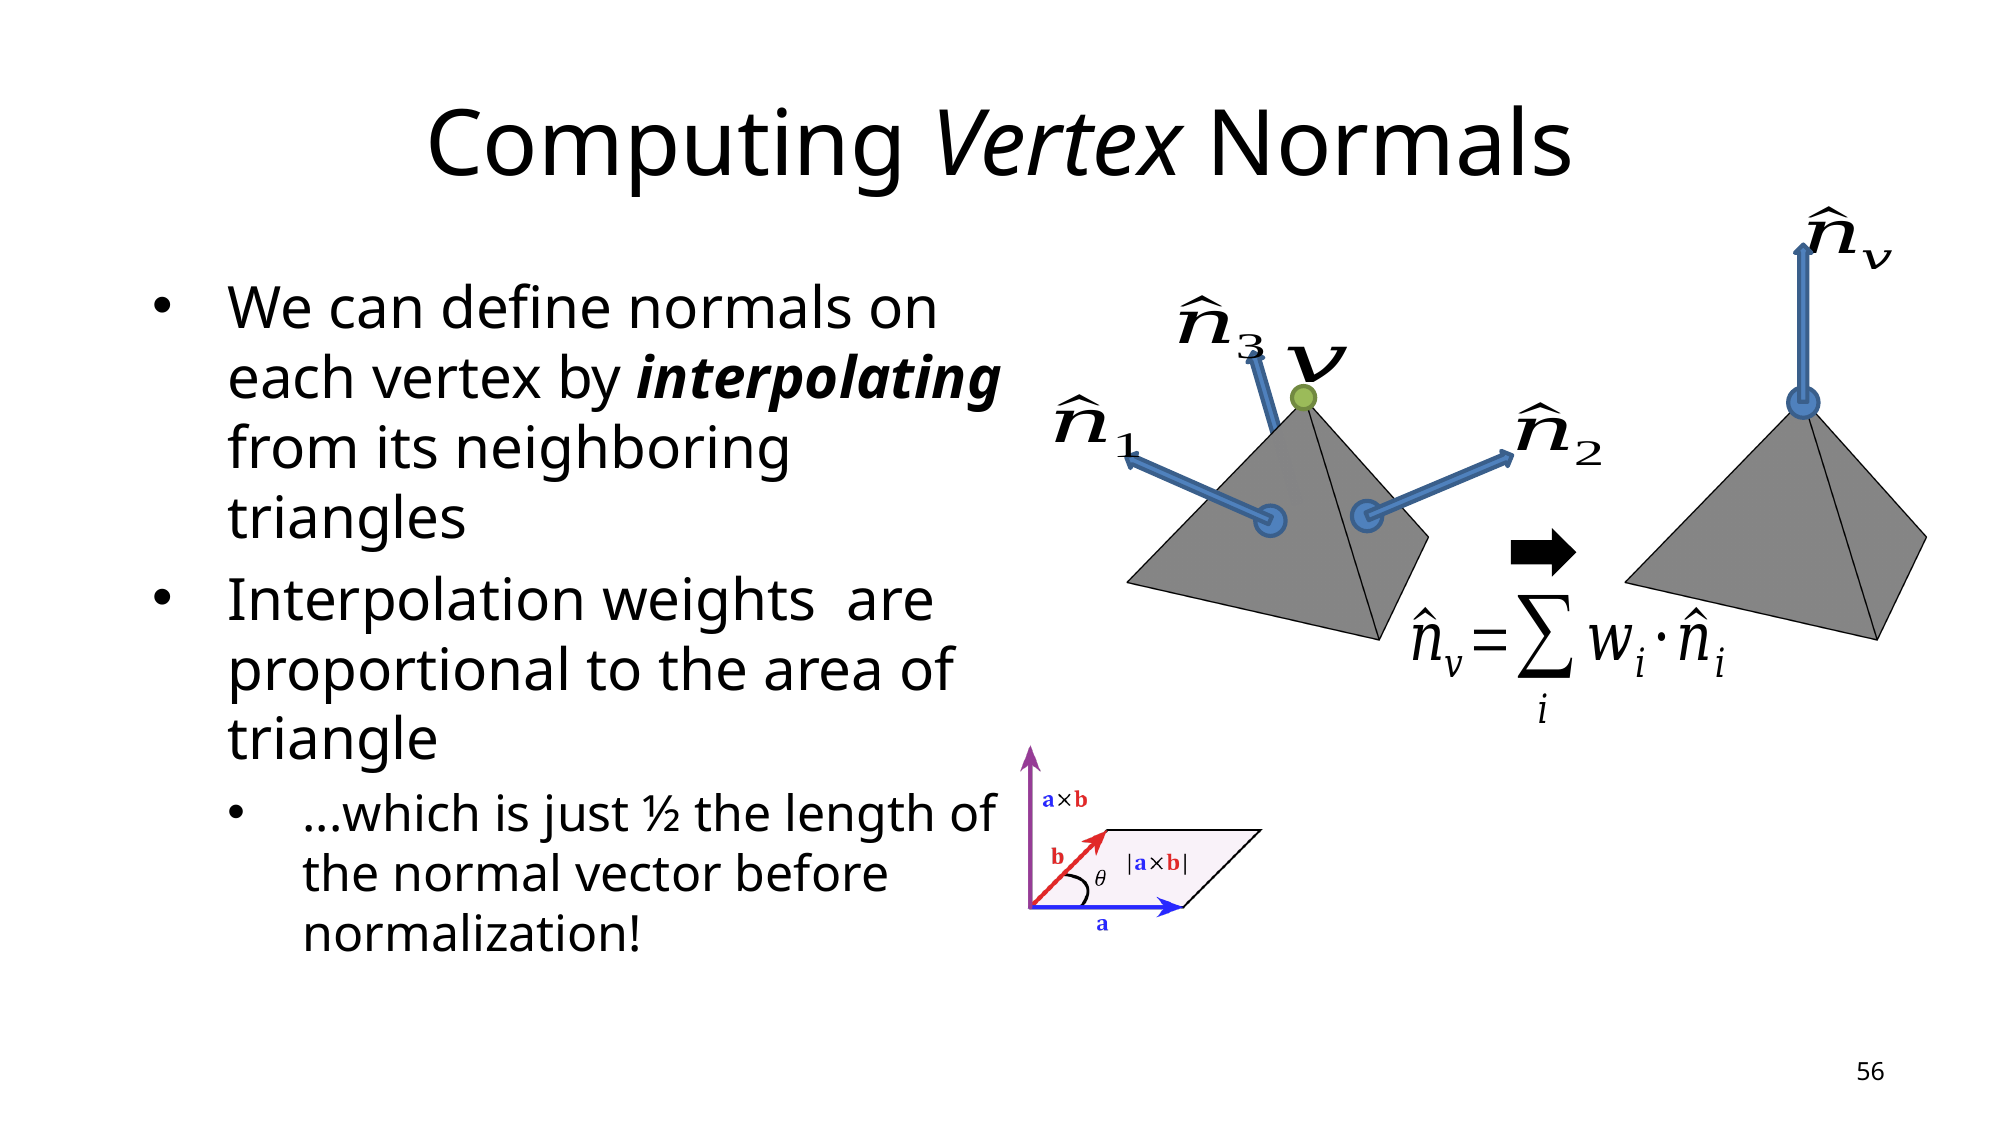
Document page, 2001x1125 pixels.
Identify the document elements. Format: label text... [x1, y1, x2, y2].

picture [1008, 730, 1275, 938]
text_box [1048, 290, 1607, 663]
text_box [1409, 527, 1725, 731]
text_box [1579, 200, 2000, 663]
title Computing Vertex Normals [99, 45, 1900, 233]
slide_number 55 [1433, 1042, 1900, 1103]
